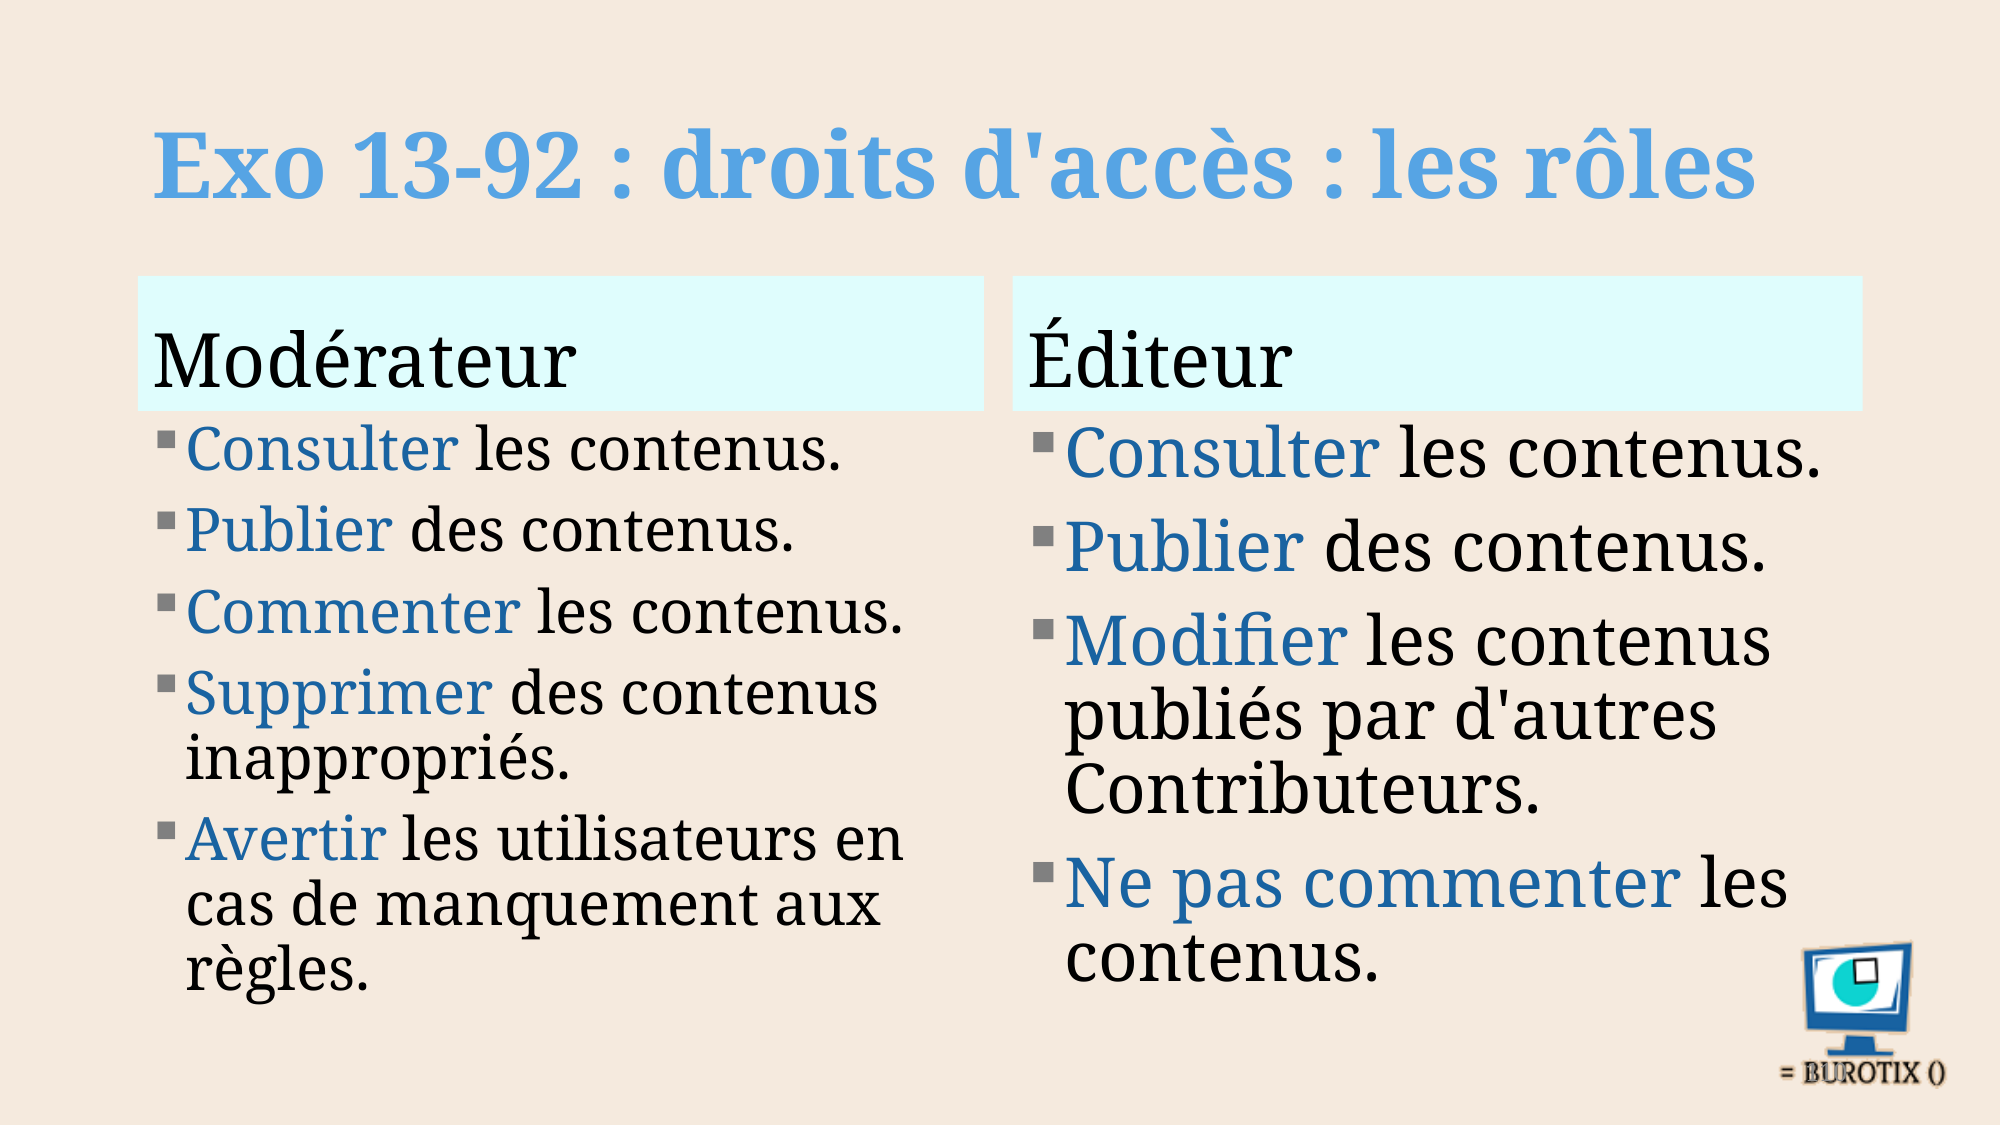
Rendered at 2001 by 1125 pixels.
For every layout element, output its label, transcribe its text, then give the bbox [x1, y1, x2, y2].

list Modérateur [137, 275, 984, 410]
list Éditeur [1012, 275, 1863, 410]
list Consulter les contenus. Publier des contenus. Modifier les contenus publiés par d'autres Contributeurs. Ne pas commenter les contenus. [1012, 410, 1863, 1016]
slide_number 110 [1412, 1043, 1863, 1104]
title Exo 13-92 : droits d'accès : les rôles [137, 59, 1863, 278]
list Consulter les contenus. Publier des contenus. Commenter les contenus. Supprimer des contenus inappropriés. Avertir les utilisateurs en cas de manquement aux règles. [137, 410, 984, 1016]
picture [1776, 938, 1949, 1089]
